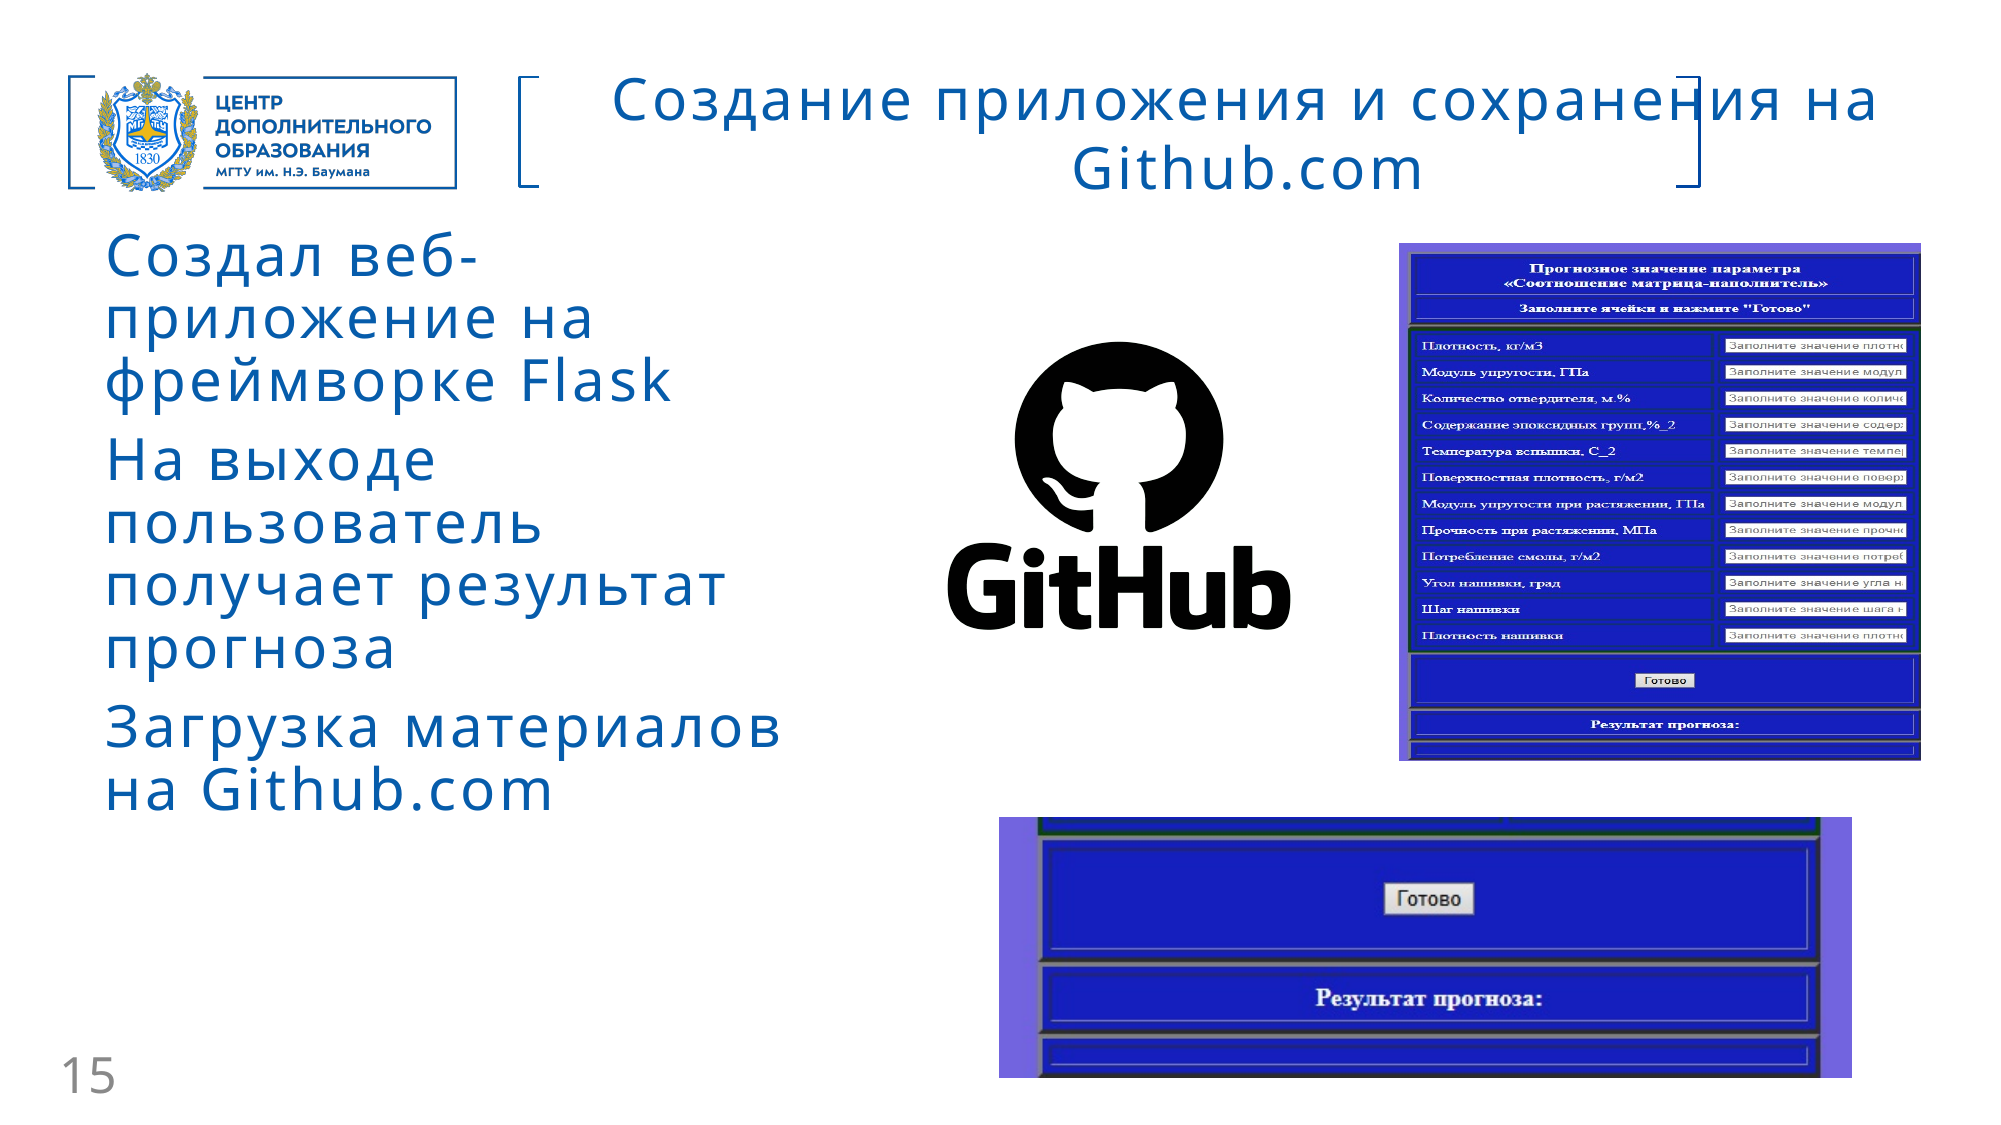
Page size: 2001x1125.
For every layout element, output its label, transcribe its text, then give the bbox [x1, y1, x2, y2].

picture [836, 242, 1921, 761]
picture [999, 816, 1852, 1079]
slide_number 15 [44, 1083, 149, 1101]
picture [68, 73, 457, 192]
list Создал веб-приложение на фреймворке Flask На выходе пользователь получает результат прогноза Загрузка материалов на Github.com [14, 218, 838, 1083]
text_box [519, 76, 1977, 187]
